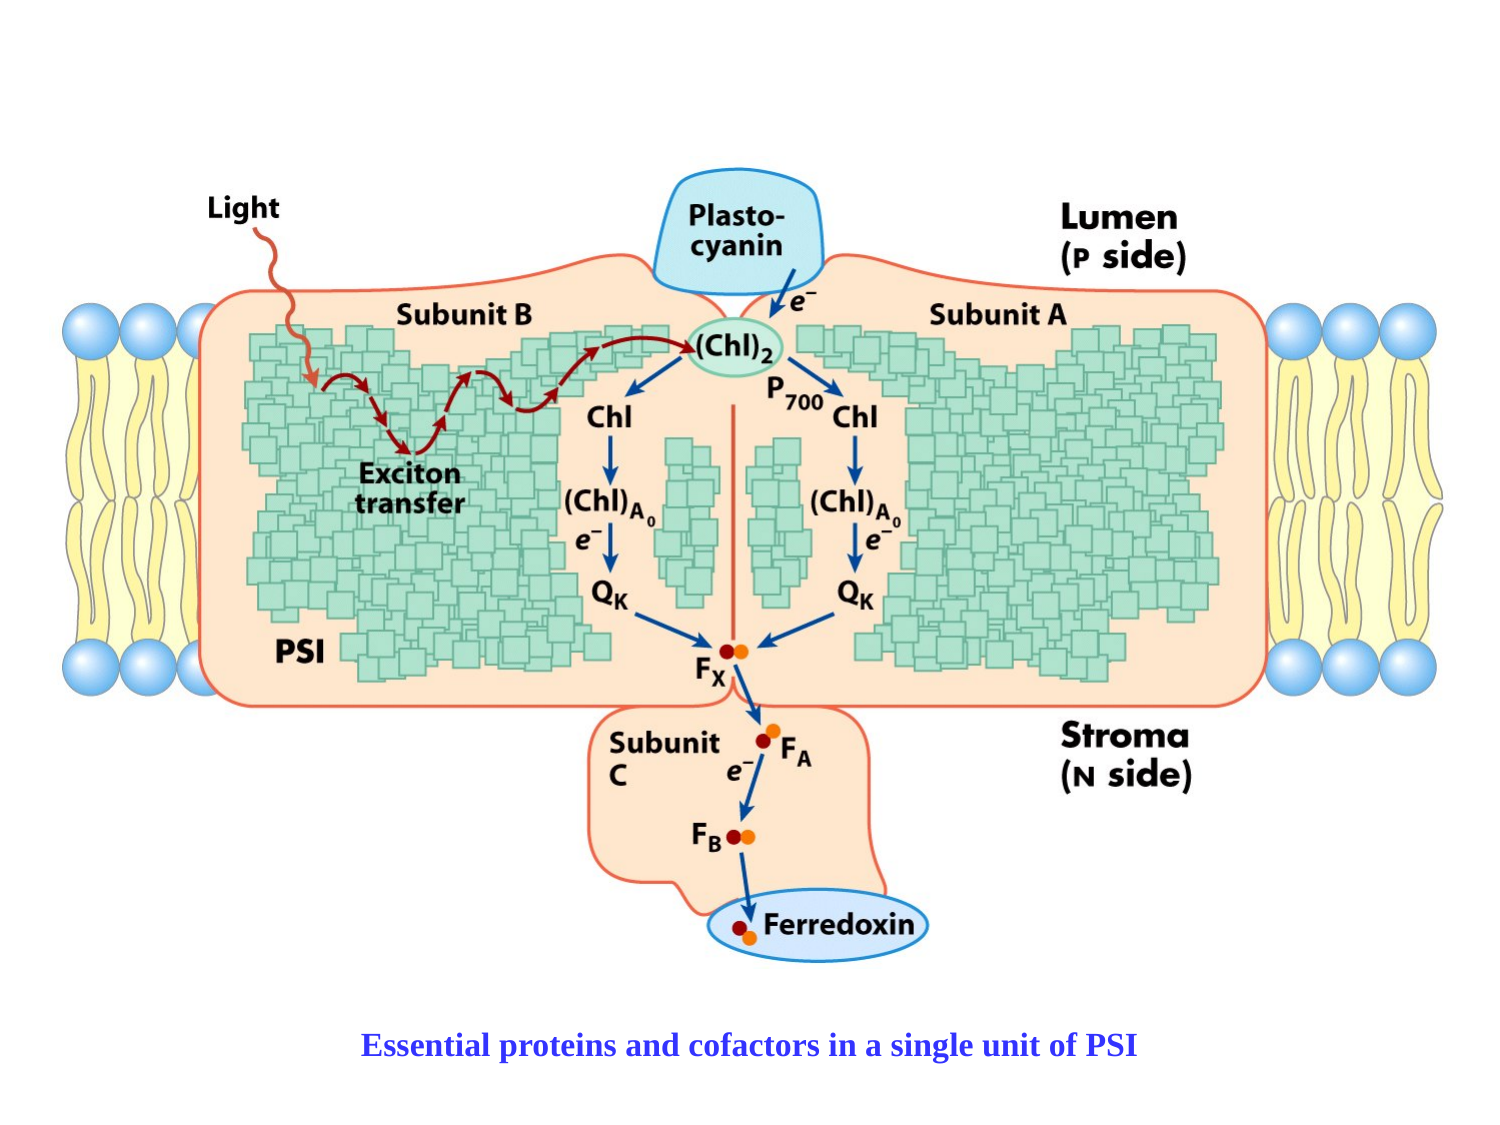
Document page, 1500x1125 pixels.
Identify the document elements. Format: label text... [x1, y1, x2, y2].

text_box Essential proteins and cofactors in a single unit of PSI [346, 977, 1154, 1071]
picture [49, 155, 1451, 969]
